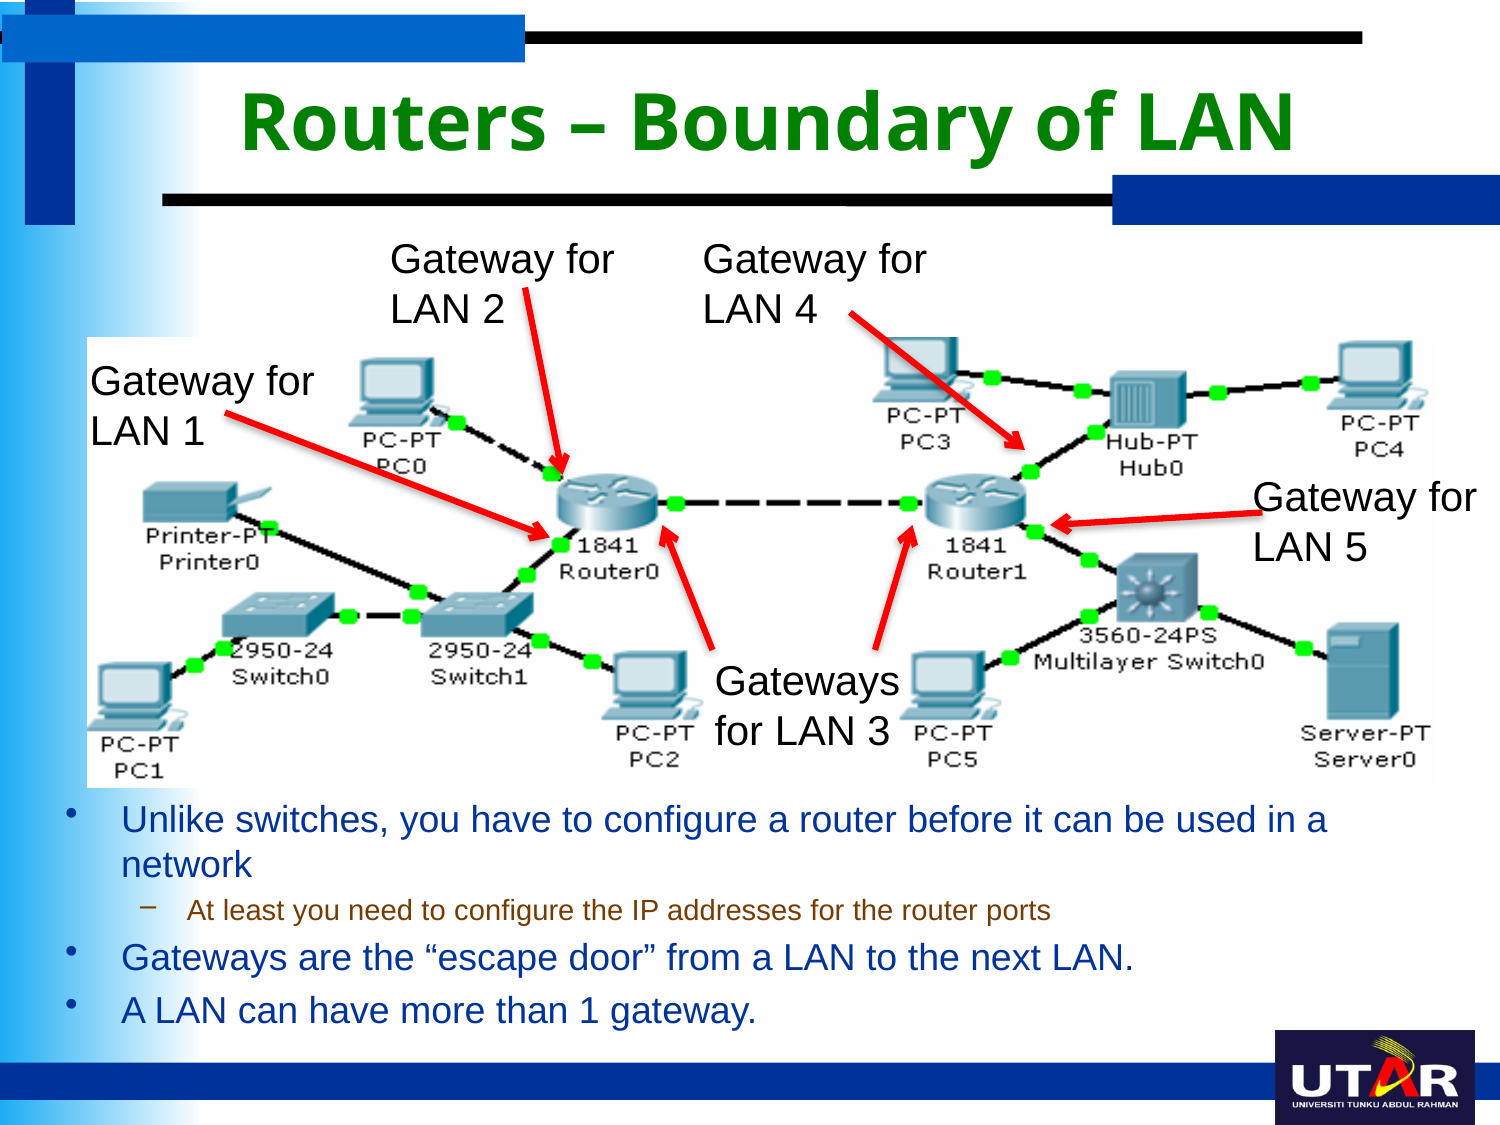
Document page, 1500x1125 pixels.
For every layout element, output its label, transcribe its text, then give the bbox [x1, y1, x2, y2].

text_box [662, 524, 713, 651]
text_box Gateway for LAN 1 [74, 346, 82, 462]
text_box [1049, 512, 1263, 526]
text_box Gateway for LAN 2 [375, 224, 650, 335]
text_box Gateway for LAN 5 [1441, 462, 1500, 578]
picture [1275, 1030, 1475, 1125]
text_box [524, 287, 563, 476]
title Routers – Boundary of LAN [74, 49, 1463, 188]
list Unlike switches, you have to configure a router before it can be used in a network At least you need to configure the IP addresses for the router ports Gateways are the “escape door” from a LAN to the next LAN. A LAN can have more than 1 gateway. [49, 787, 1451, 1001]
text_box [849, 312, 1026, 451]
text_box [874, 524, 913, 651]
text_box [224, 412, 551, 538]
picture [87, 337, 1438, 788]
text_box Gateway for LAN 4 [687, 224, 950, 335]
